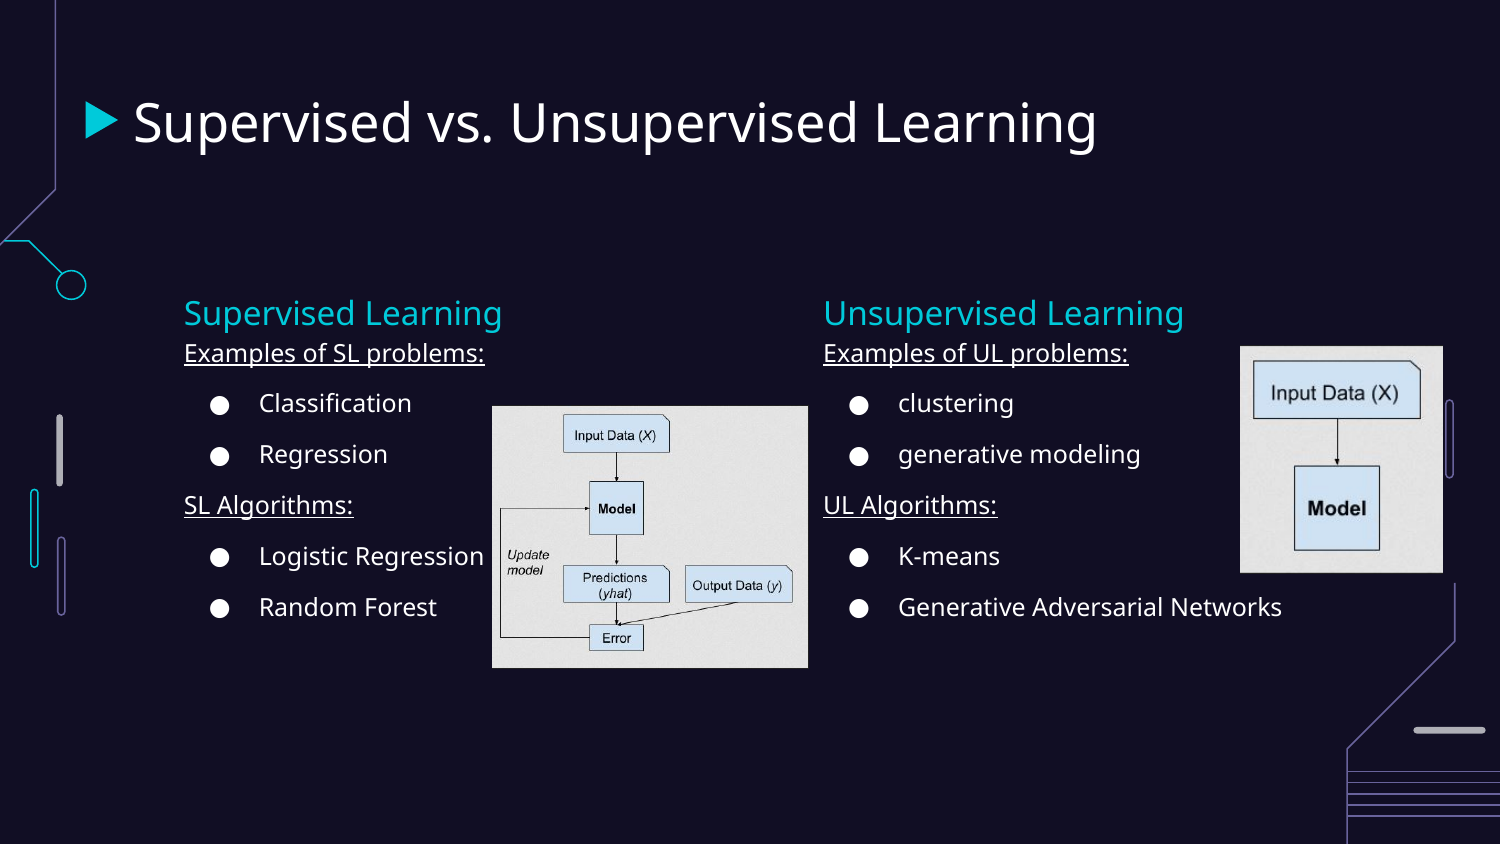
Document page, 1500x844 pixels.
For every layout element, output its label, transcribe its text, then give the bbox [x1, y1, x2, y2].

subtitle Supervised Learning [168, 206, 692, 322]
subtitle Examples of UL problems: clustering generative modeling UL Algorithms: K-means Generative Adversarial Networks [808, 348, 1382, 752]
picture [1240, 345, 1444, 574]
subtitle Examples of SL problems: Classification Regression SL Algorithms: Logistic Regression Random Forest [168, 322, 744, 752]
subtitle Unsupervised Learning [808, 206, 1392, 348]
title Supervised vs. Unsupervised Learning [118, 72, 1382, 167]
picture [492, 404, 809, 669]
